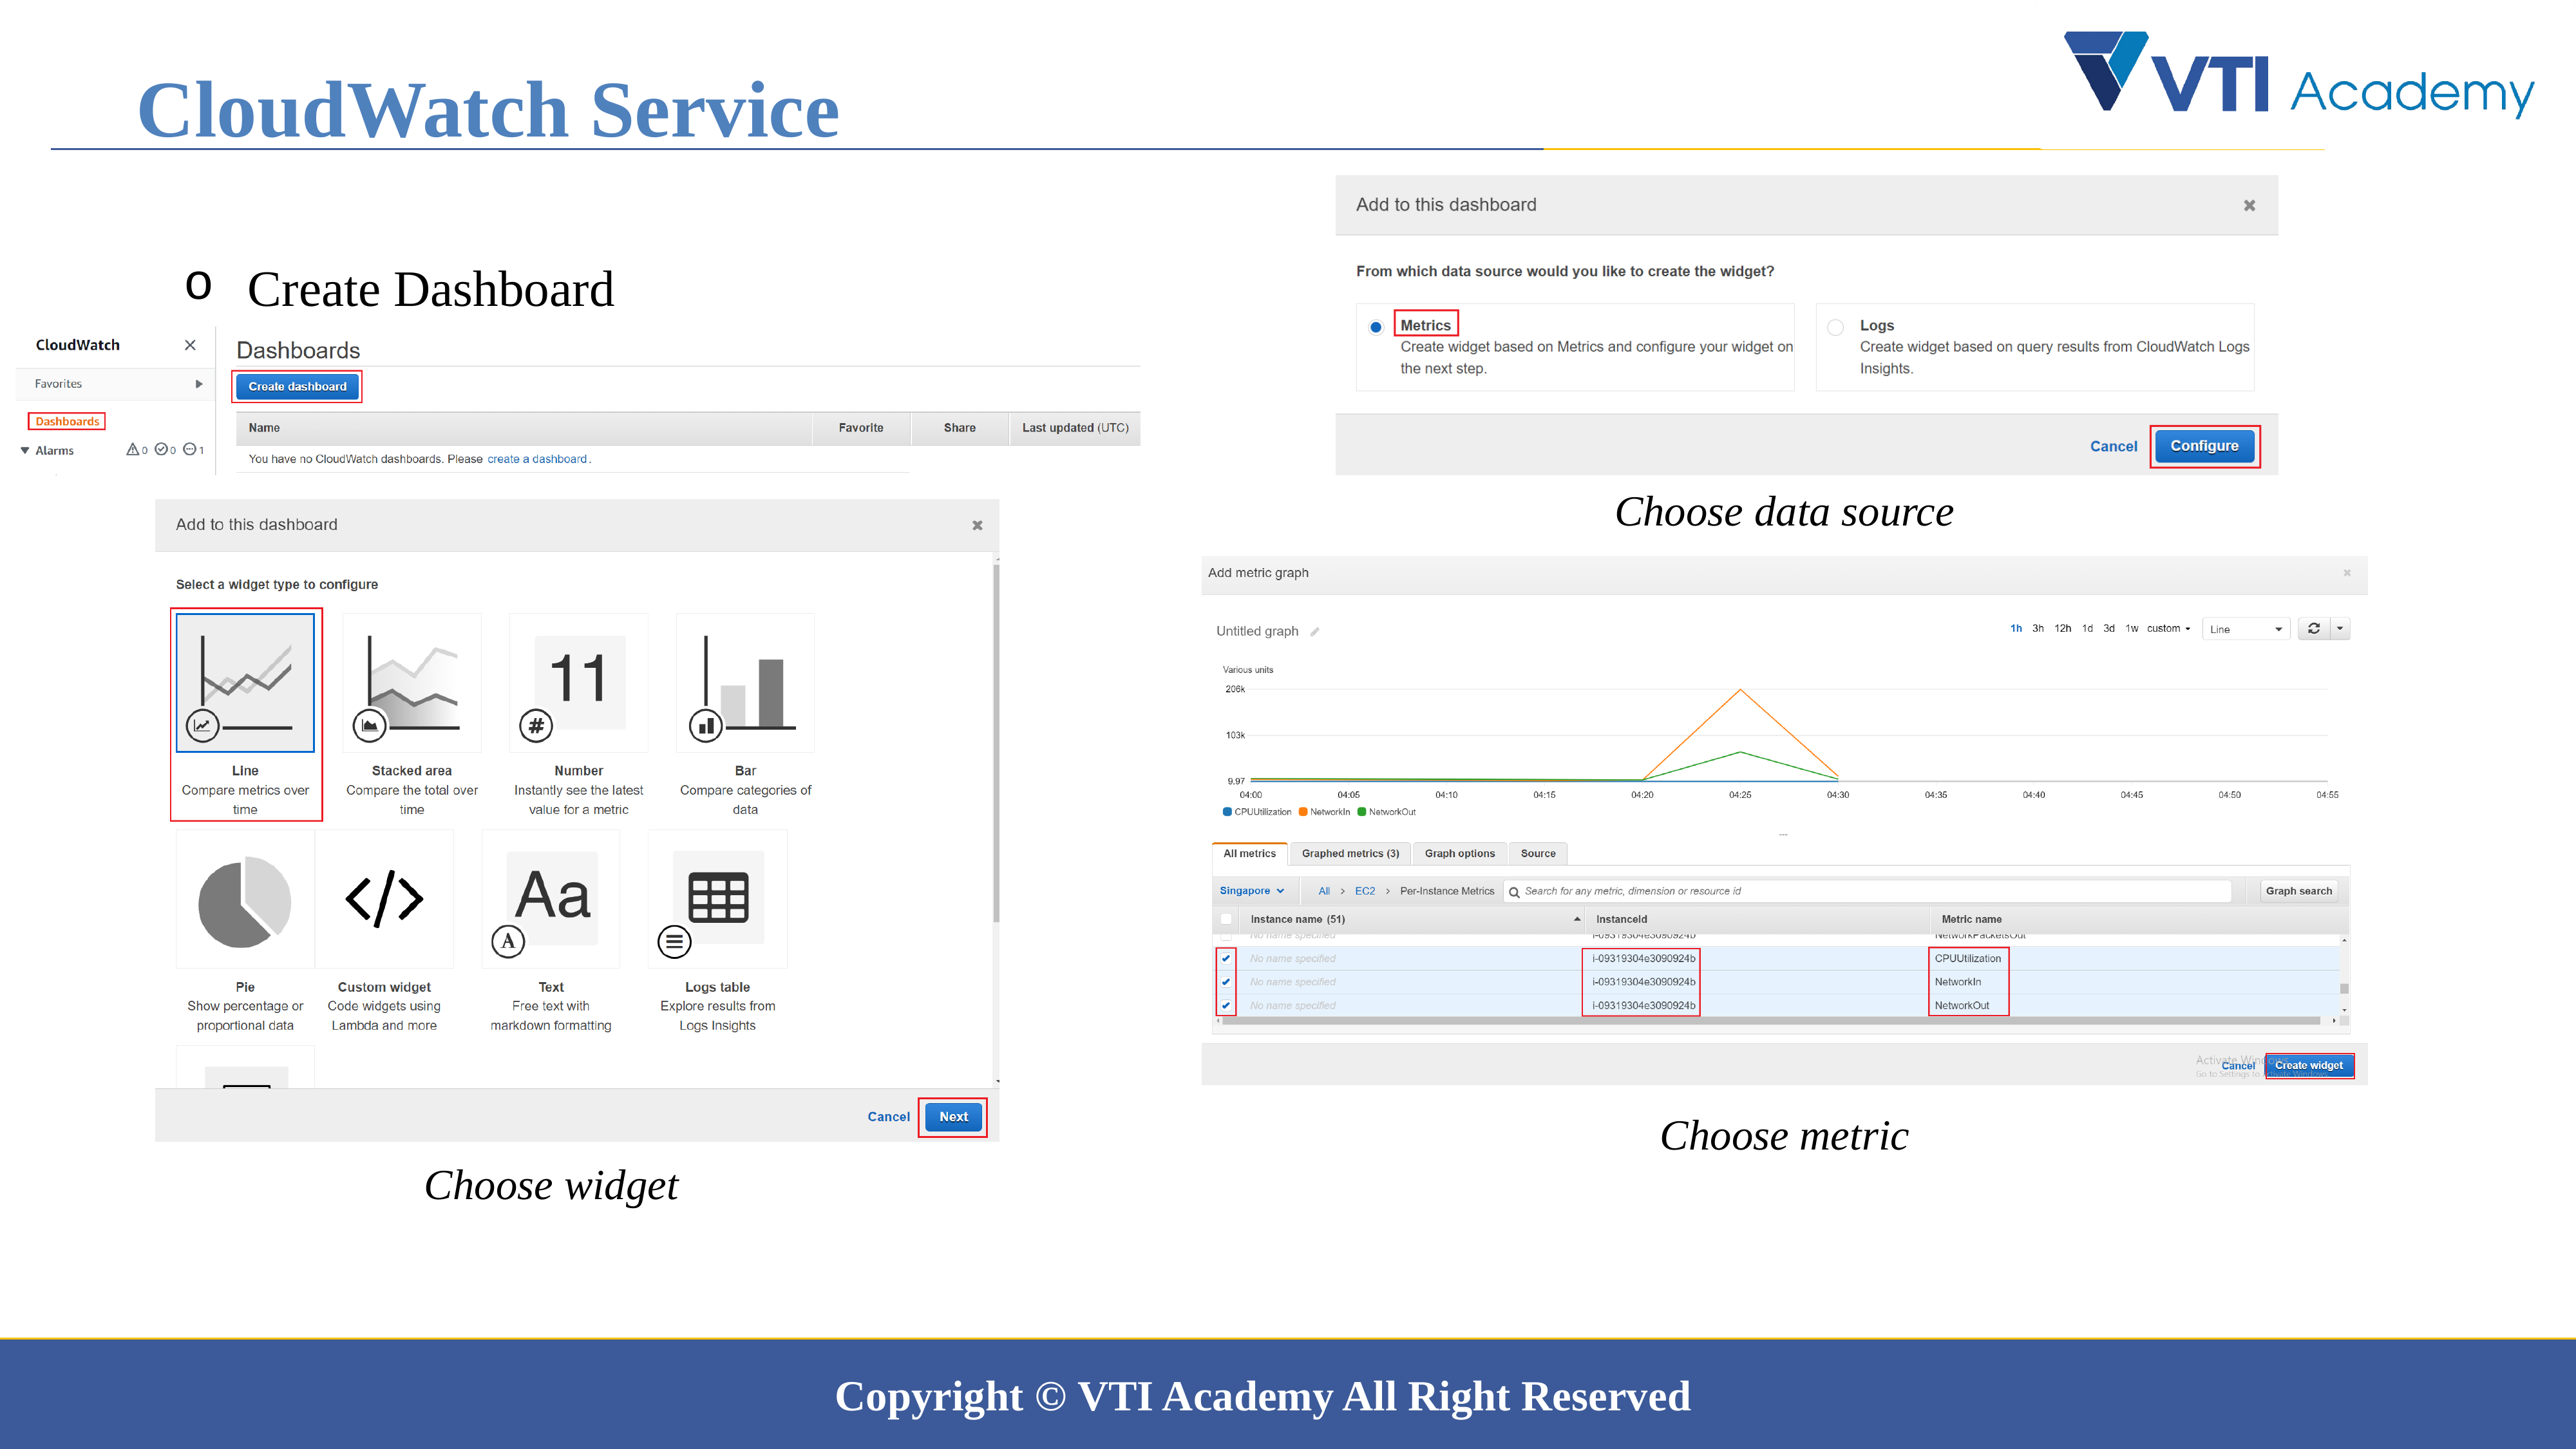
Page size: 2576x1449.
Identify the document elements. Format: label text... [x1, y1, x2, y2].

picture [15, 326, 1149, 475]
picture [2034, 0, 2576, 149]
text_box Create Dashboard [126, 250, 692, 325]
text_box Choose widget [196, 1151, 908, 1213]
text_box Choose metric [1428, 1101, 2141, 1163]
picture [155, 499, 999, 1142]
picture [1336, 175, 2278, 478]
picture [1202, 556, 2368, 1085]
text_box Choose data source [1428, 483, 2141, 539]
text_box CloudWatch Service [126, 60, 1081, 149]
